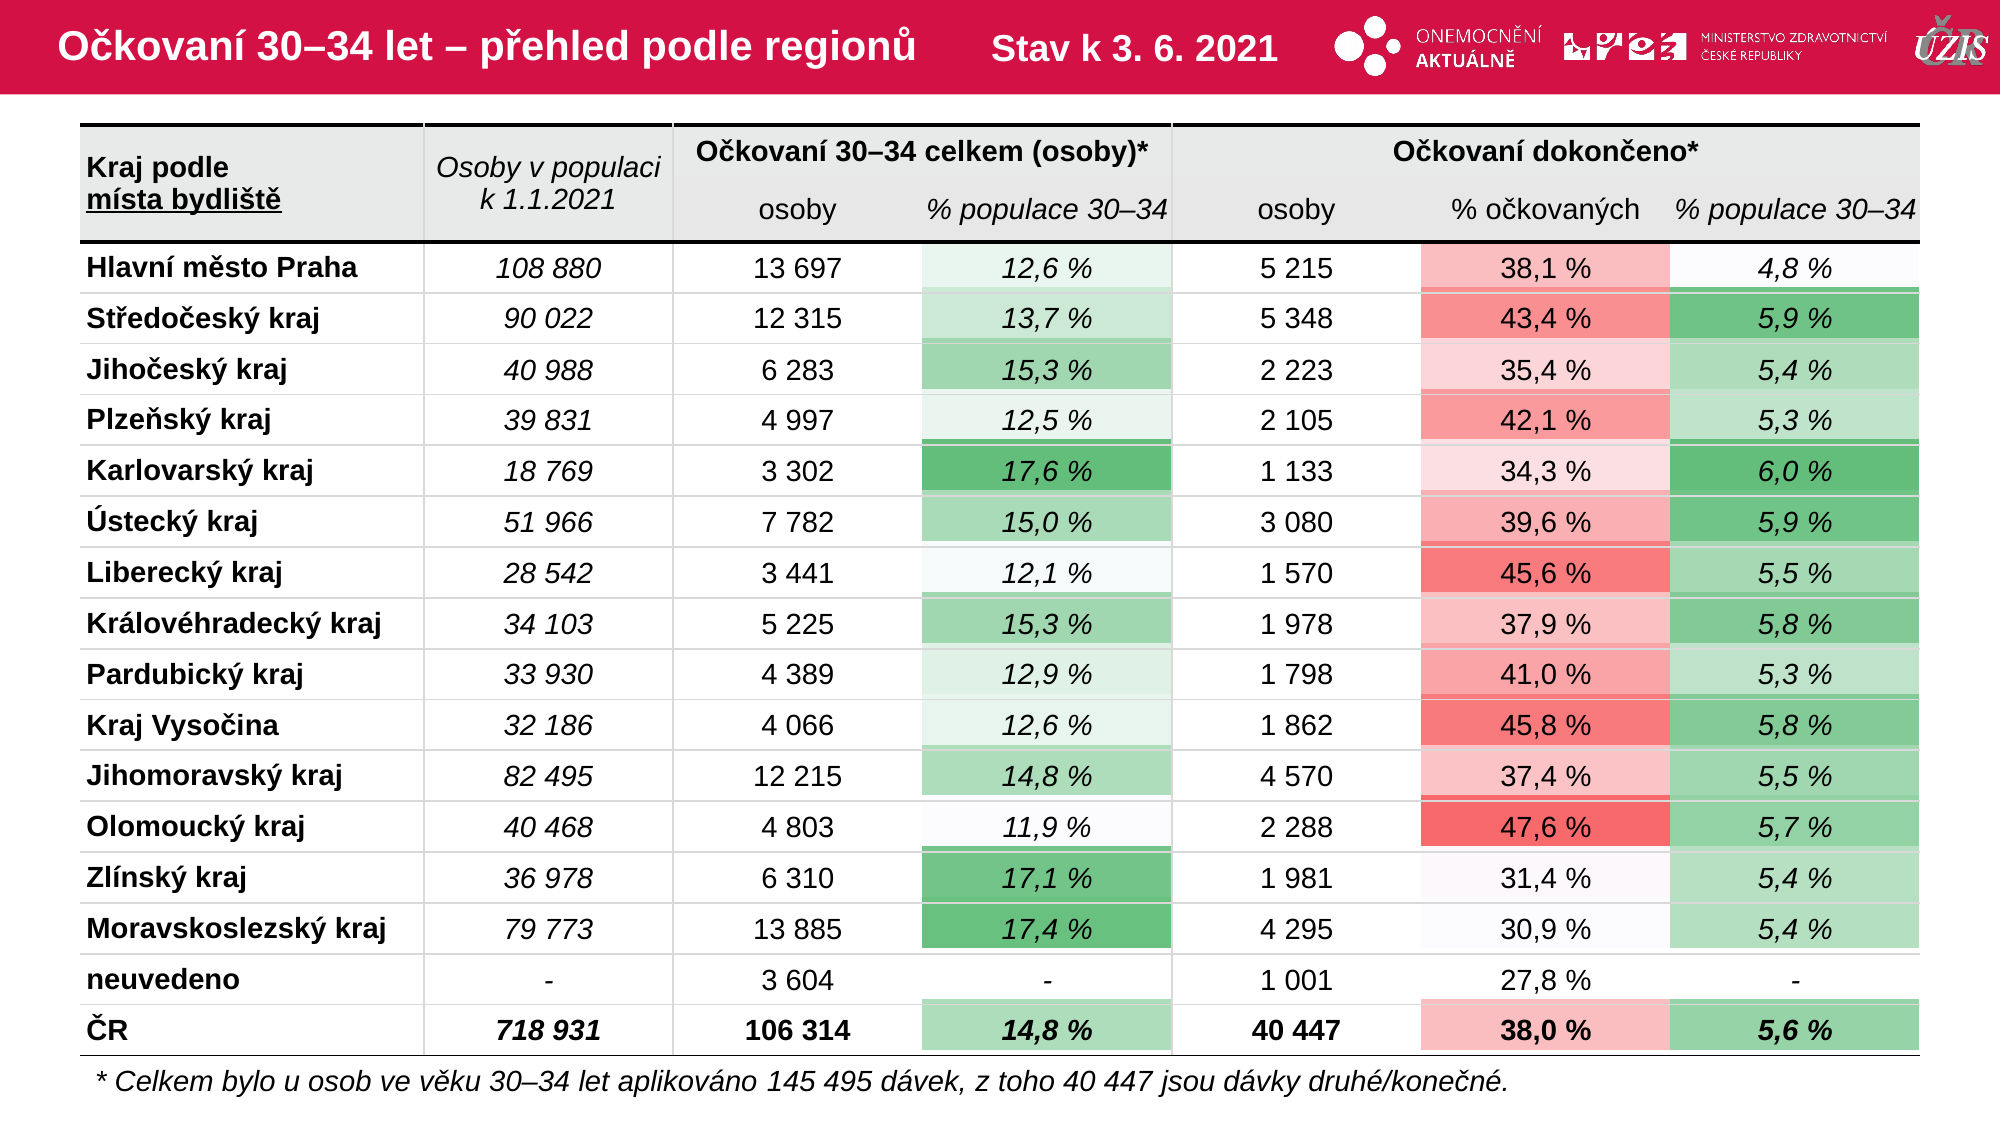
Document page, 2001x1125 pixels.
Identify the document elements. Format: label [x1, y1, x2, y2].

table_cell [80, 853, 423, 902]
table_header [1173, 127, 1920, 176]
table_cell [425, 294, 672, 343]
picture [1563, 31, 1888, 60]
table_cell [425, 650, 672, 699]
table_cell [80, 904, 423, 953]
table_cell [1173, 176, 1920, 240]
table_cell [425, 446, 672, 495]
table_cell [425, 751, 672, 800]
table_cell [674, 497, 1171, 546]
table_cell [80, 446, 423, 495]
table_cell [425, 1005, 672, 1055]
text_box [80, 1055, 1871, 1105]
table_header [80, 127, 423, 240]
table_cell [674, 548, 1171, 597]
table_cell [1173, 904, 1920, 953]
table_cell [425, 802, 672, 851]
table_cell [425, 955, 672, 1004]
table_cell [425, 395, 672, 444]
table_header [674, 127, 1171, 176]
table_cell [674, 1005, 1171, 1055]
table_cell [425, 853, 672, 902]
table_cell [1173, 1005, 1920, 1055]
table_cell [1173, 244, 1920, 292]
table_cell [1173, 700, 1920, 749]
table_cell [1173, 548, 1920, 597]
table_cell [80, 244, 423, 292]
table_cell [80, 599, 423, 648]
table_cell [1173, 446, 1920, 495]
table_cell [425, 344, 672, 394]
table_cell [674, 751, 1171, 800]
table_cell [674, 853, 1171, 902]
table_cell [80, 650, 423, 699]
table_cell [1173, 395, 1920, 444]
table_cell [674, 802, 1171, 851]
picture [1421, 16, 1542, 76]
table_cell [425, 244, 672, 292]
table_cell [80, 802, 423, 851]
table_cell [80, 294, 423, 343]
table_cell [425, 904, 672, 953]
text_box [976, 16, 1421, 77]
table_cell [674, 904, 1171, 953]
table_cell [674, 176, 1171, 240]
table_cell [1173, 650, 1920, 699]
table_cell [674, 955, 1171, 1004]
table_cell [425, 497, 672, 546]
table_cell [674, 700, 1171, 749]
table_cell [80, 751, 423, 800]
table_cell [1173, 751, 1920, 800]
table_cell [1173, 294, 1920, 343]
table_cell [674, 344, 1171, 394]
table_cell [80, 700, 423, 749]
table_header [425, 127, 672, 240]
table_cell [425, 700, 672, 749]
table_cell [674, 244, 1171, 292]
table_cell [1173, 955, 1920, 1004]
table_cell [674, 650, 1171, 699]
table_cell [1173, 853, 1920, 902]
table_cell [80, 497, 423, 546]
table_cell [425, 599, 672, 648]
table_cell [674, 446, 1171, 495]
table_cell [80, 548, 423, 597]
title [42, 0, 1262, 95]
table_cell [80, 1005, 423, 1055]
table_cell [674, 294, 1171, 343]
table_cell [1173, 802, 1920, 851]
table_cell [1173, 344, 1920, 394]
table_cell [1173, 497, 1920, 546]
table_cell [80, 344, 423, 394]
table_cell [674, 599, 1171, 648]
picture [1915, 15, 1989, 66]
table_cell [674, 395, 1171, 444]
table_cell [1173, 599, 1920, 648]
table_cell [80, 395, 423, 444]
table_cell [80, 955, 423, 1004]
table_cell [425, 548, 672, 597]
